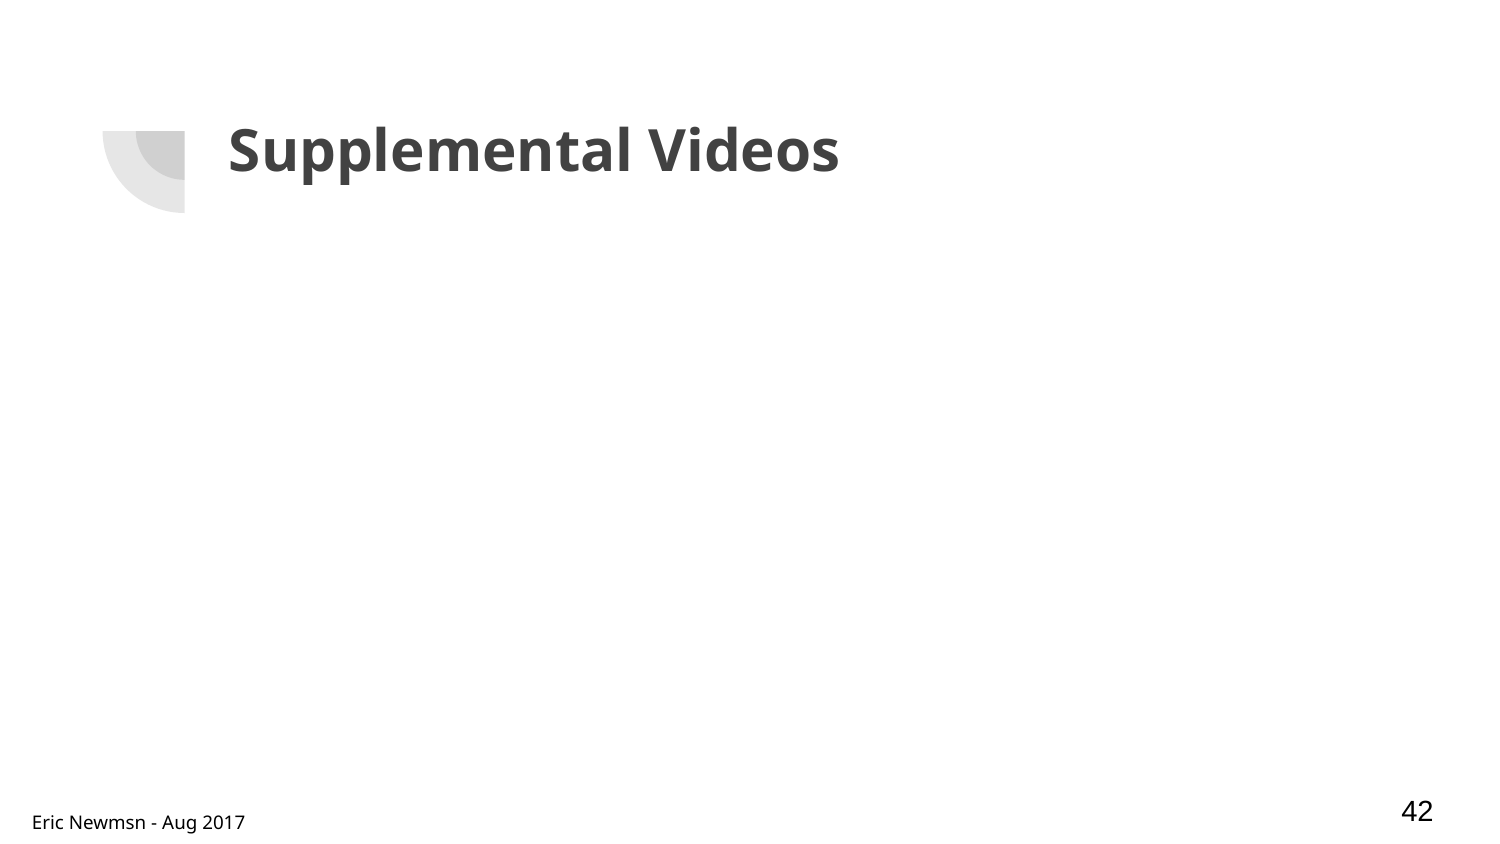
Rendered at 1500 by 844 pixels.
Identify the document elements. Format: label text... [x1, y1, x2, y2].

slide_number ‹#› [1386, 777, 1477, 842]
title Supplemental Videos [213, 98, 1368, 263]
